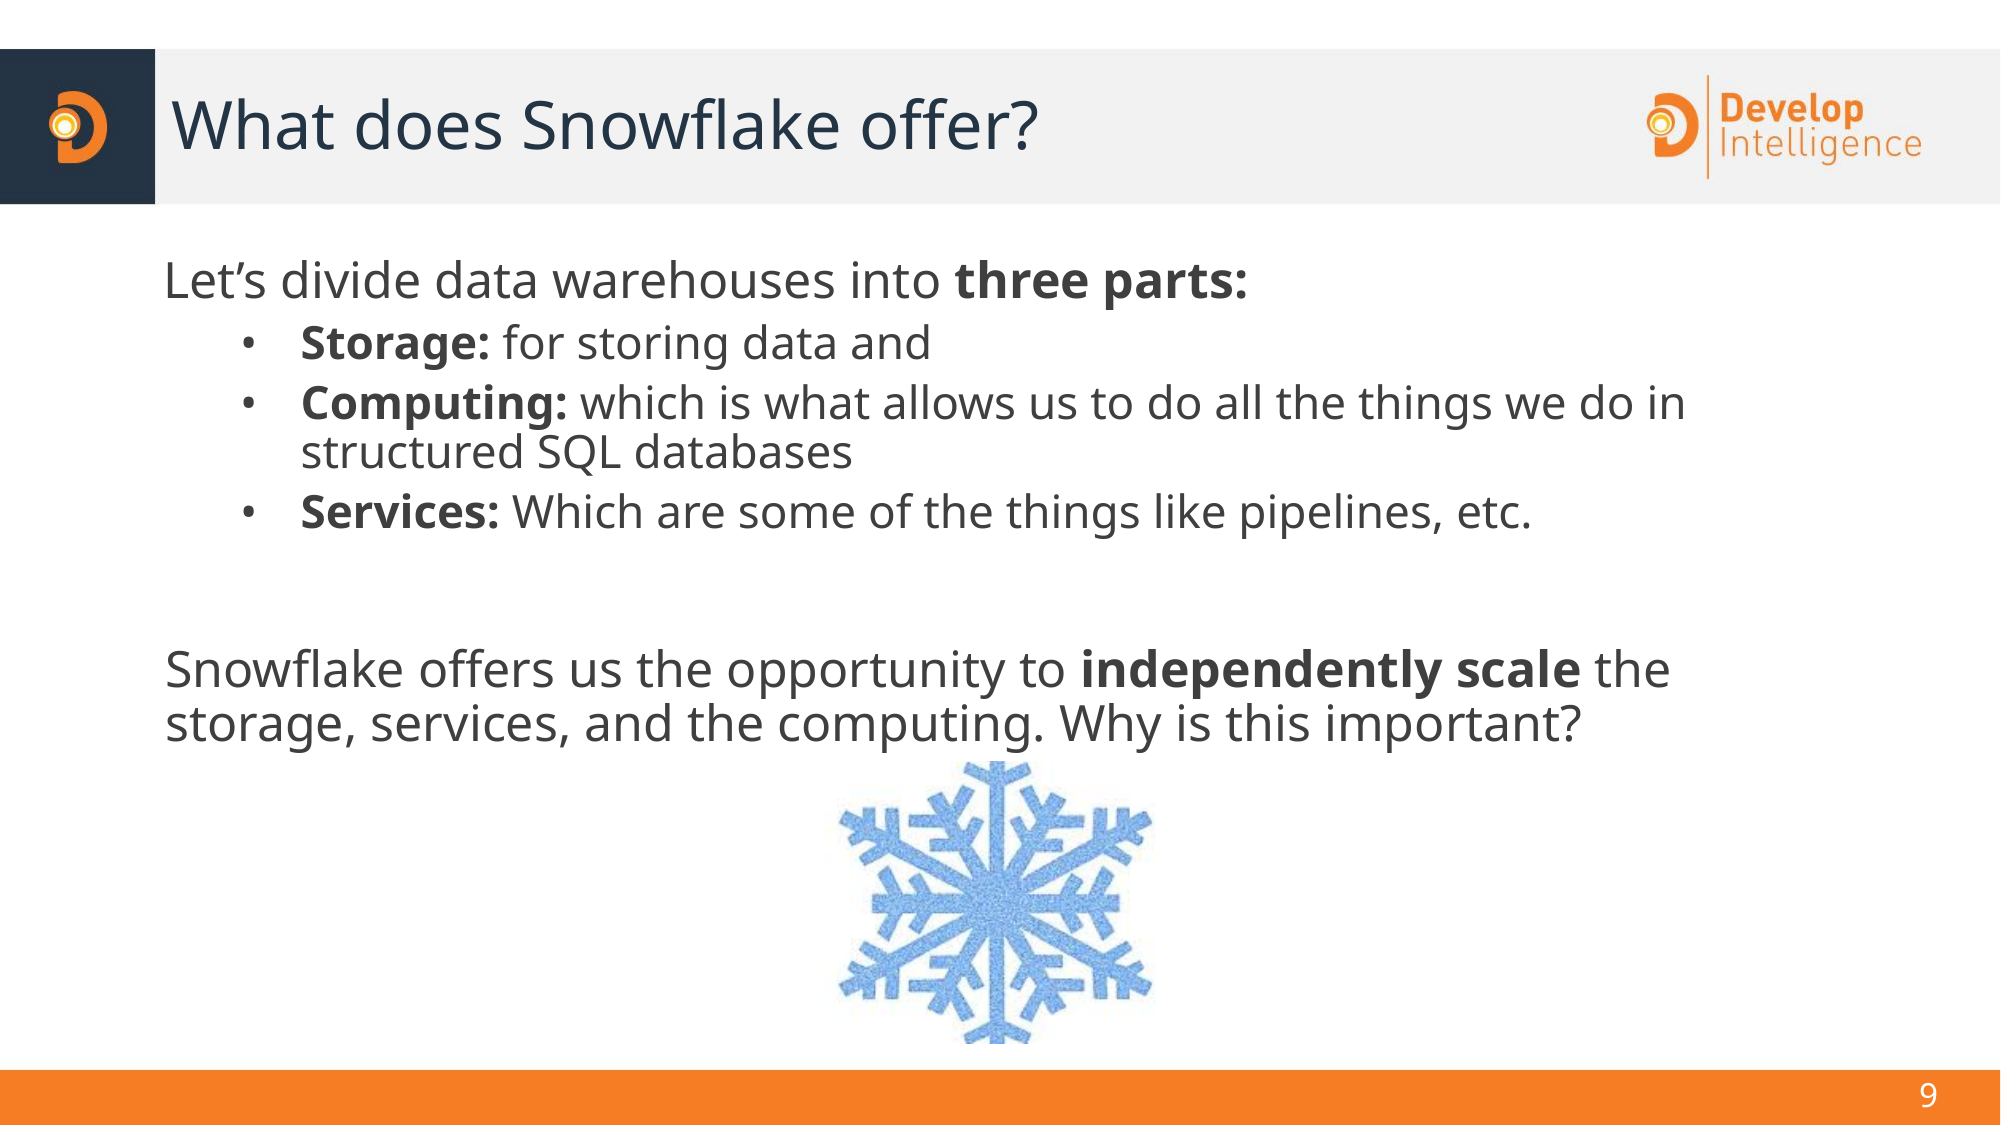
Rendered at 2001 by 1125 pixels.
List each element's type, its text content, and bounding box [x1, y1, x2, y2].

title What does Snowflake offer? [156, 53, 1999, 203]
list Let’s divide data warehouses into three parts: Storage: for storing data and Computing: which is what allows us to do all the things we do in structured SQL databases Services: Which are some of the things like pipelines, etc. Snowflake offers us the opportunity to independently scale the storage, services, and the computing. Why is this important? [135, 248, 1861, 1016]
picture [0, 0, 2001, 1125]
slide_number 9 [1860, 1072, 1998, 1122]
